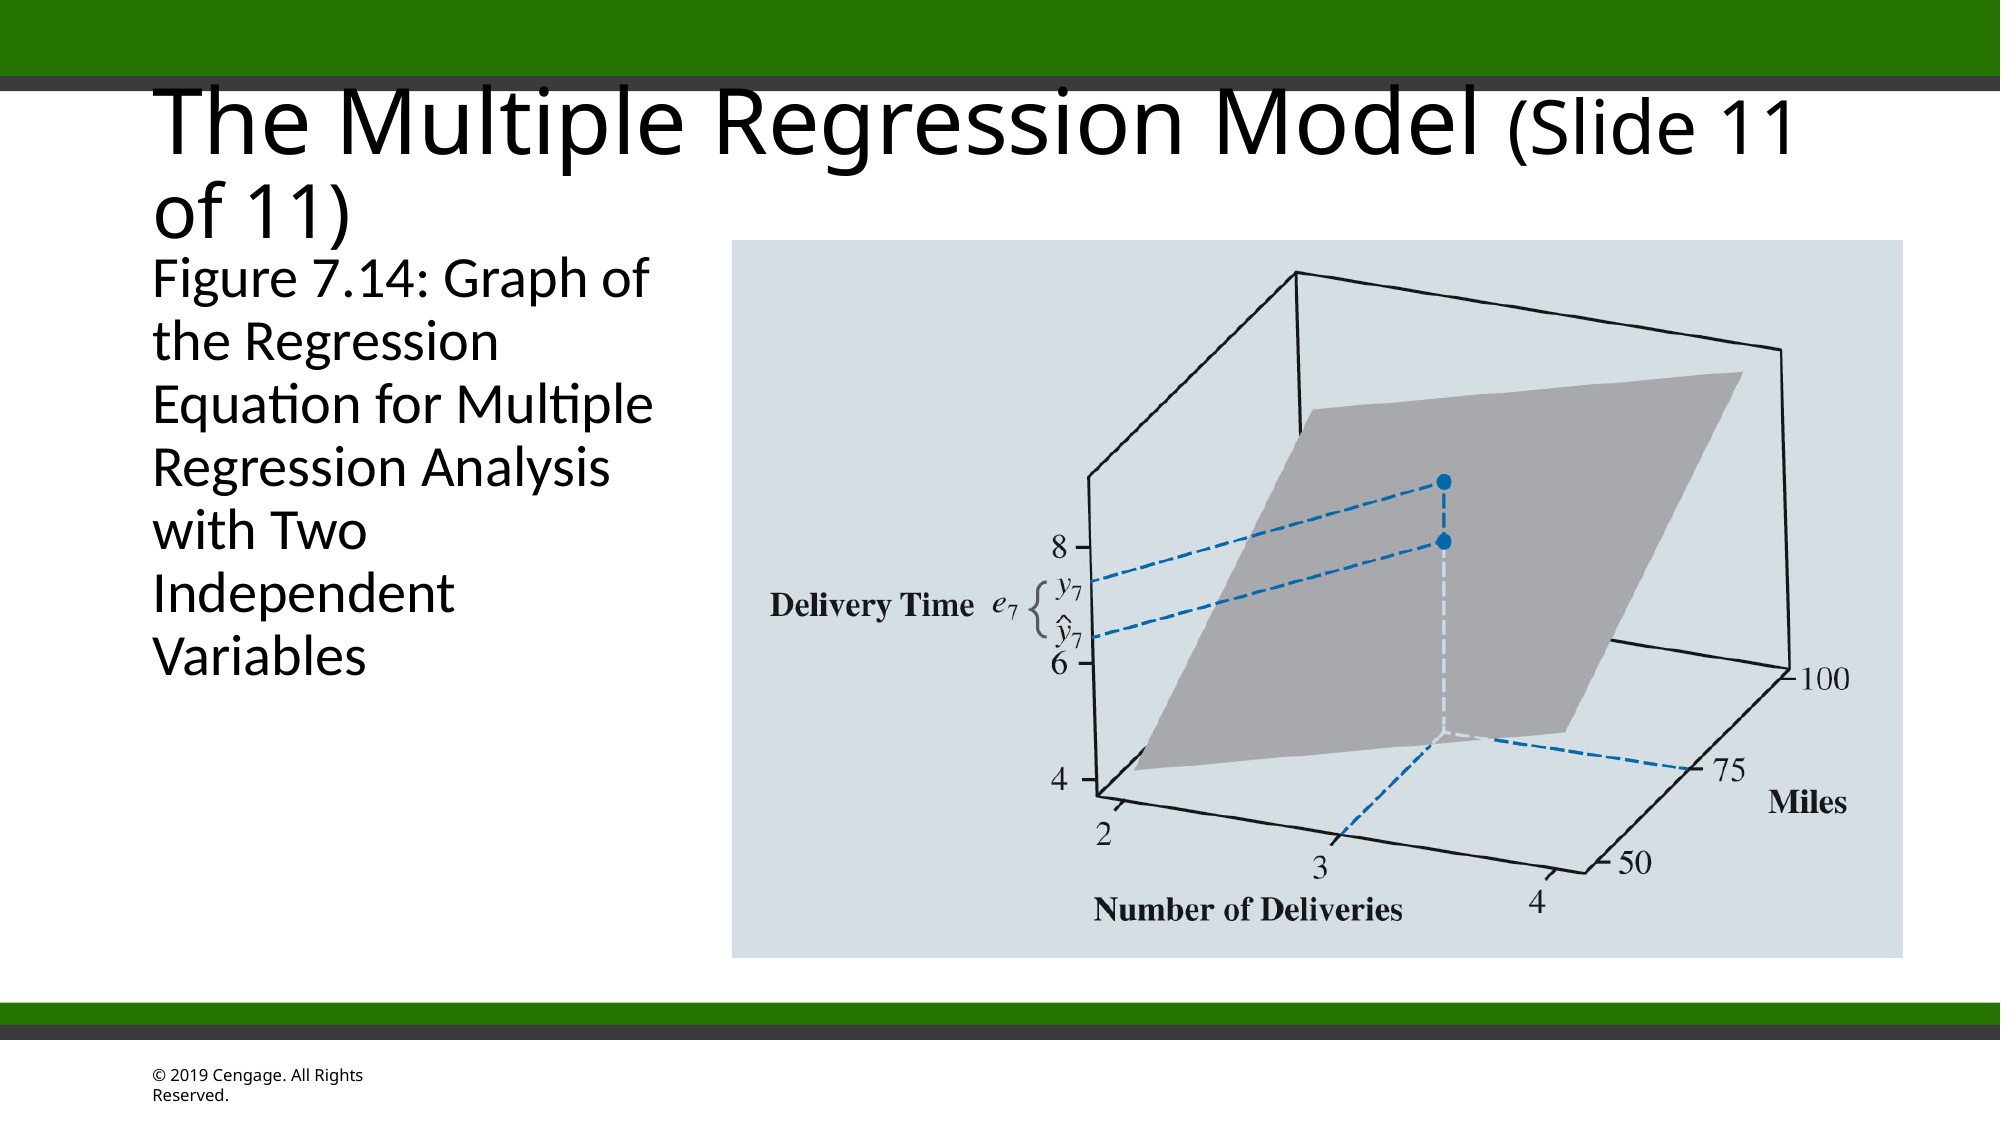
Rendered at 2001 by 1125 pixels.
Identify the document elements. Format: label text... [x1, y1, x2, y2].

picture [731, 239, 1903, 958]
list Figure 7.14: Graph of the Regression Equation for Multiple Regression Analysis with Two Independent Variables [137, 239, 683, 805]
title The Multiple Regression Model (Slide 11 of 11) [137, 104, 1863, 225]
